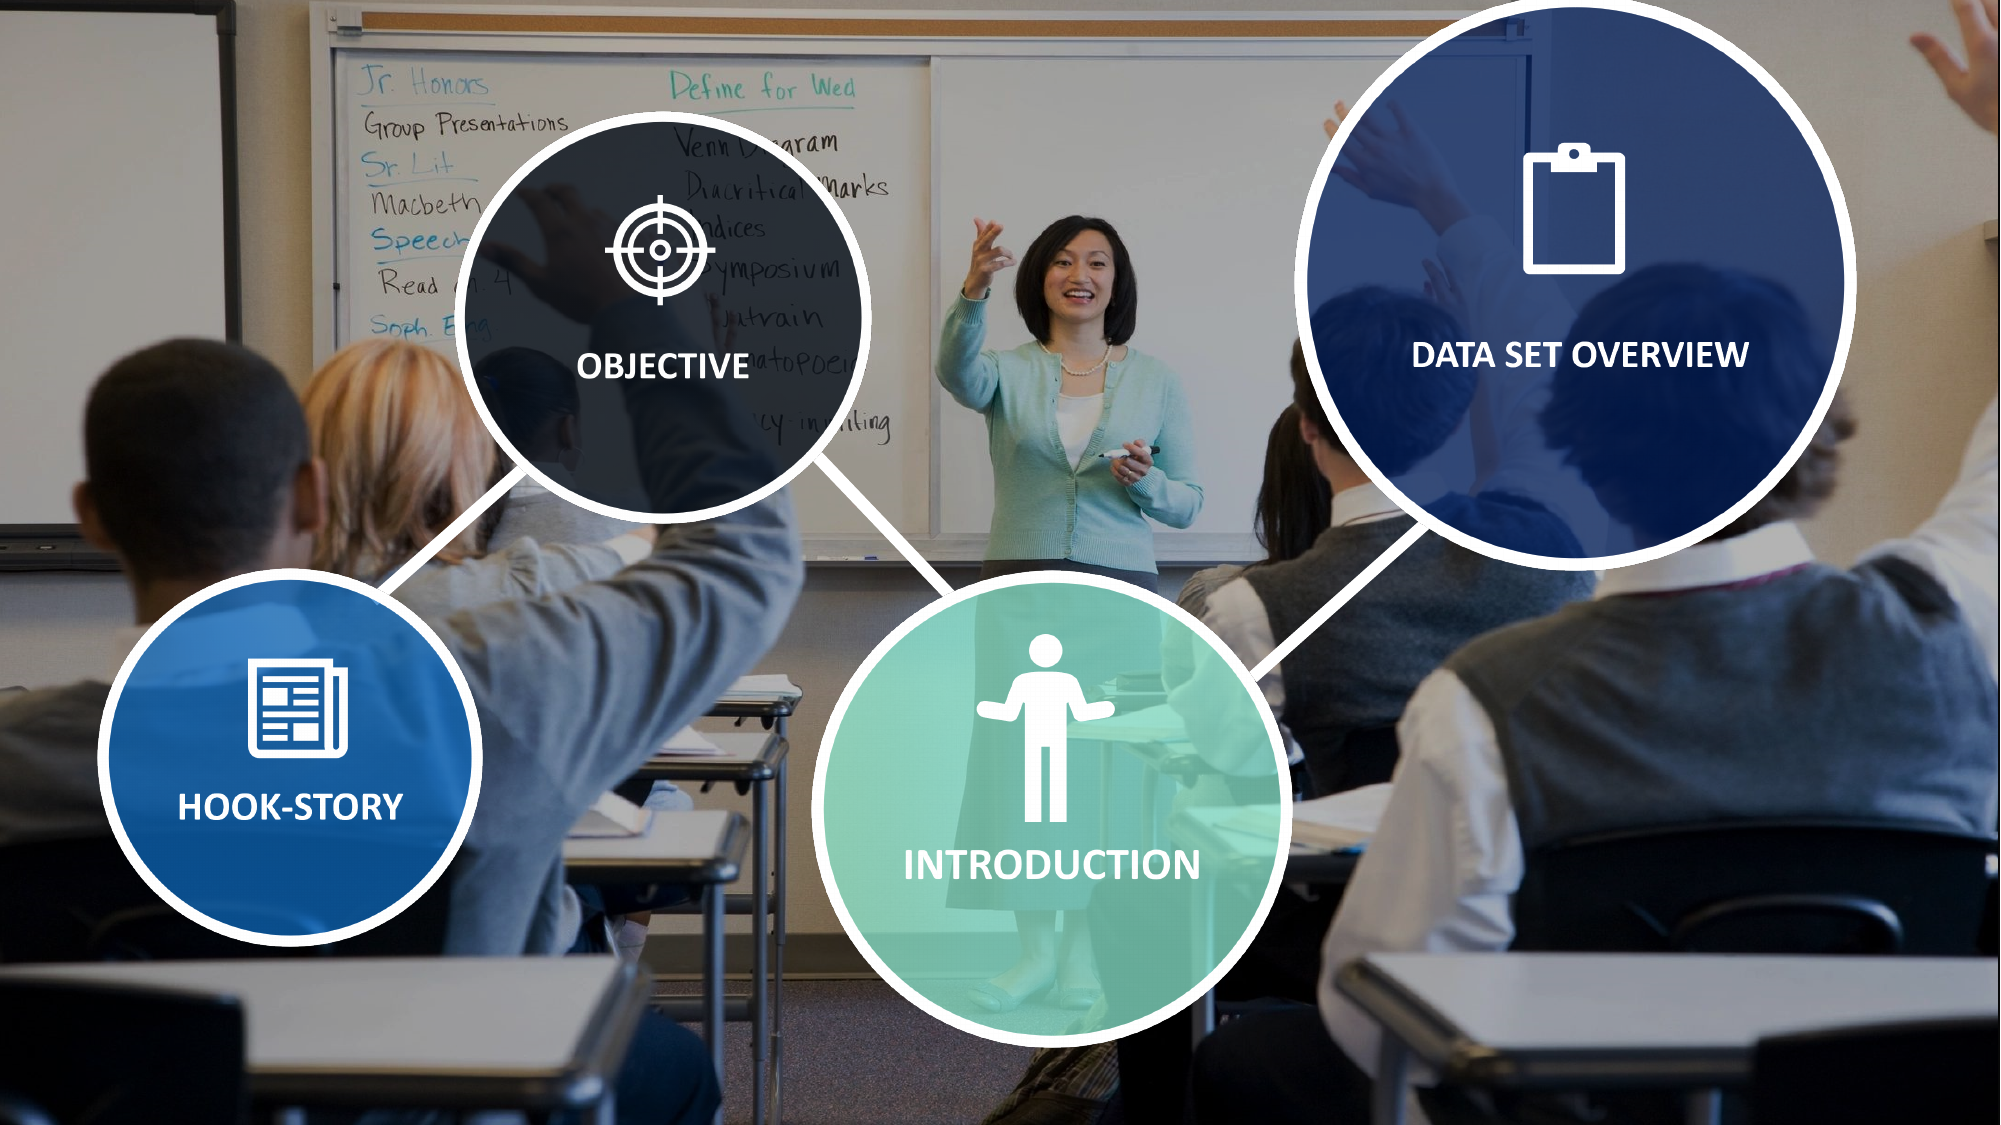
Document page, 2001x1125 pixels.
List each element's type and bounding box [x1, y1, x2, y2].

text_box [372, 465, 528, 601]
text_box [1252, 524, 1426, 678]
text_box [811, 449, 953, 599]
picture [0, 0, 1998, 1125]
